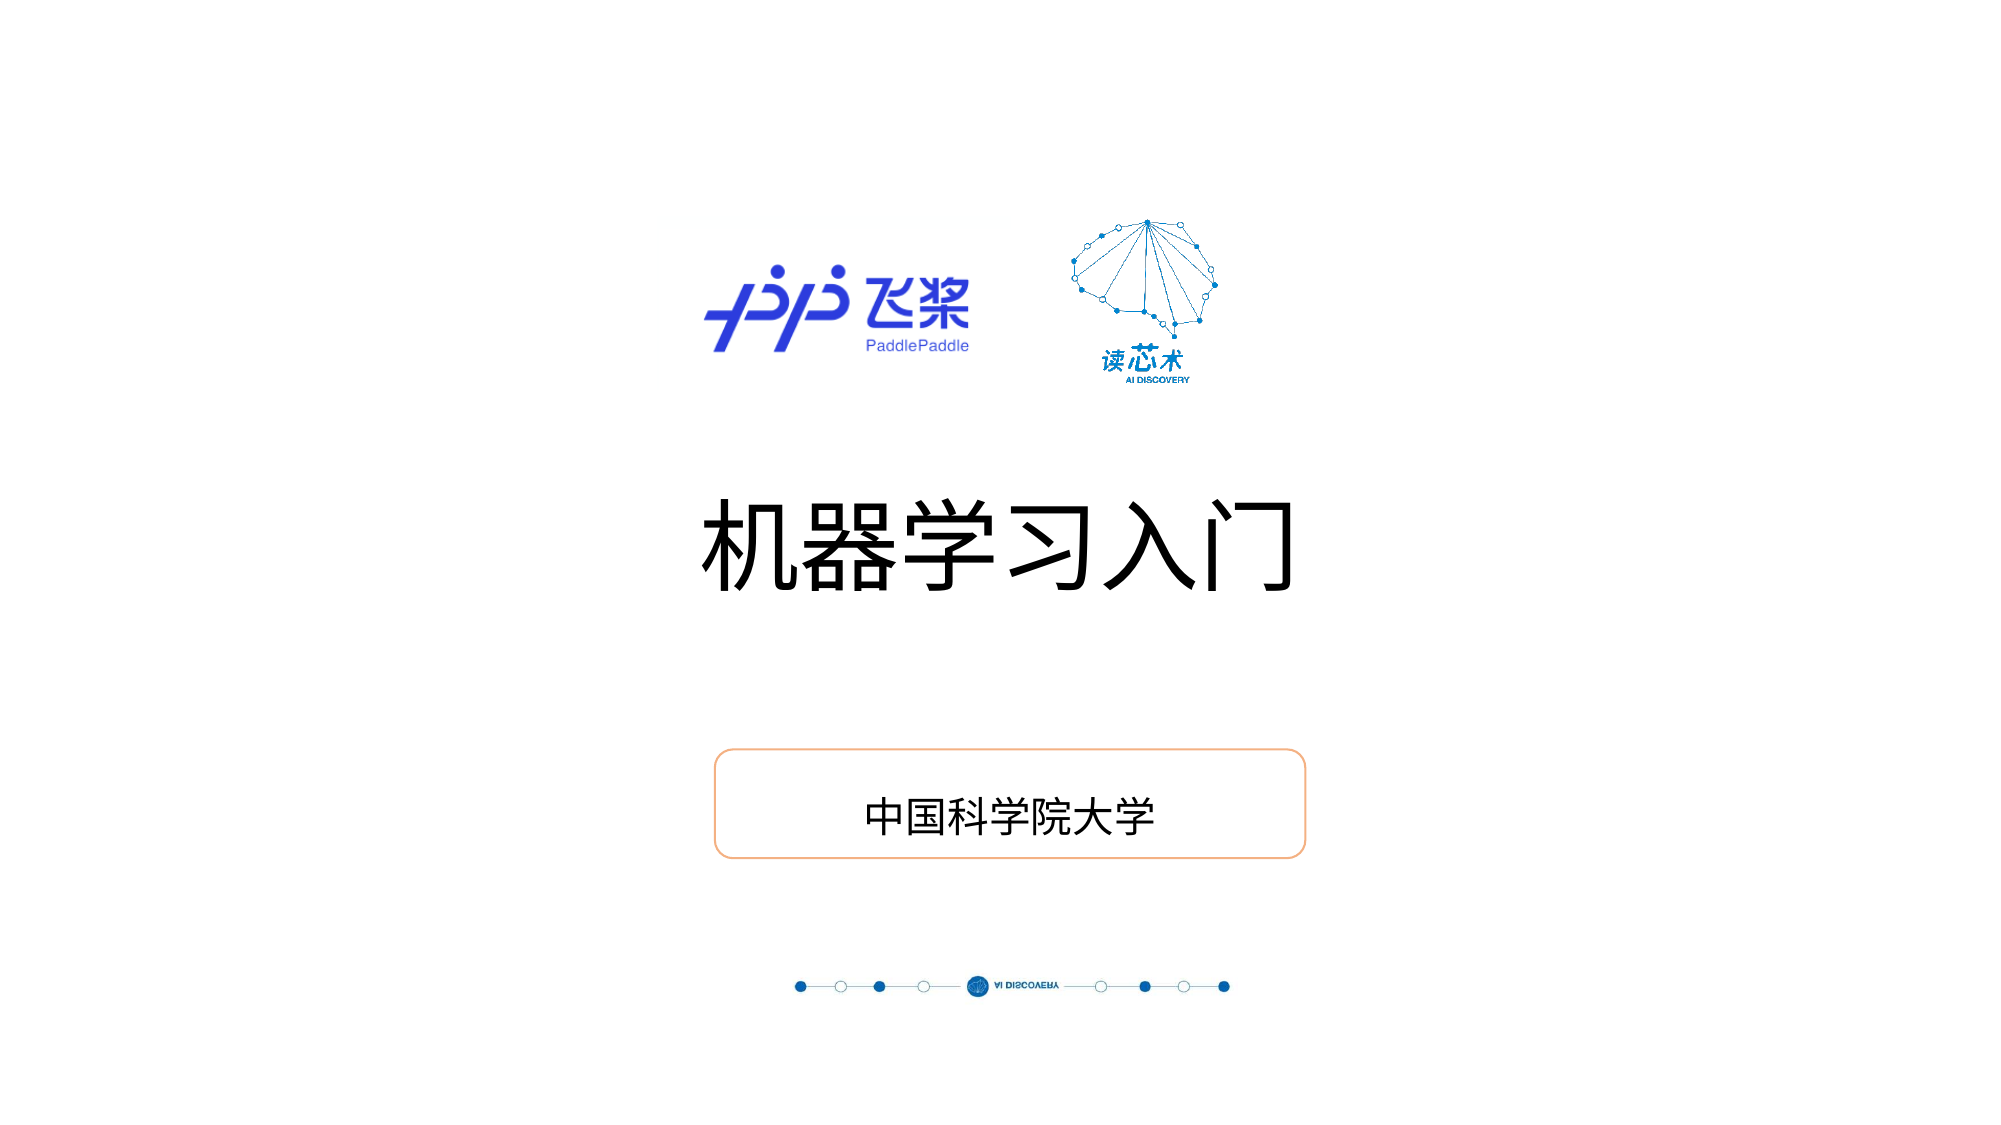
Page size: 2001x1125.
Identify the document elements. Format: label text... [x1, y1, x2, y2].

picture [783, 964, 1238, 1013]
picture [657, 216, 1011, 390]
picture [1047, 207, 1238, 398]
text_box 机器学习入门 [0, 476, 2000, 611]
